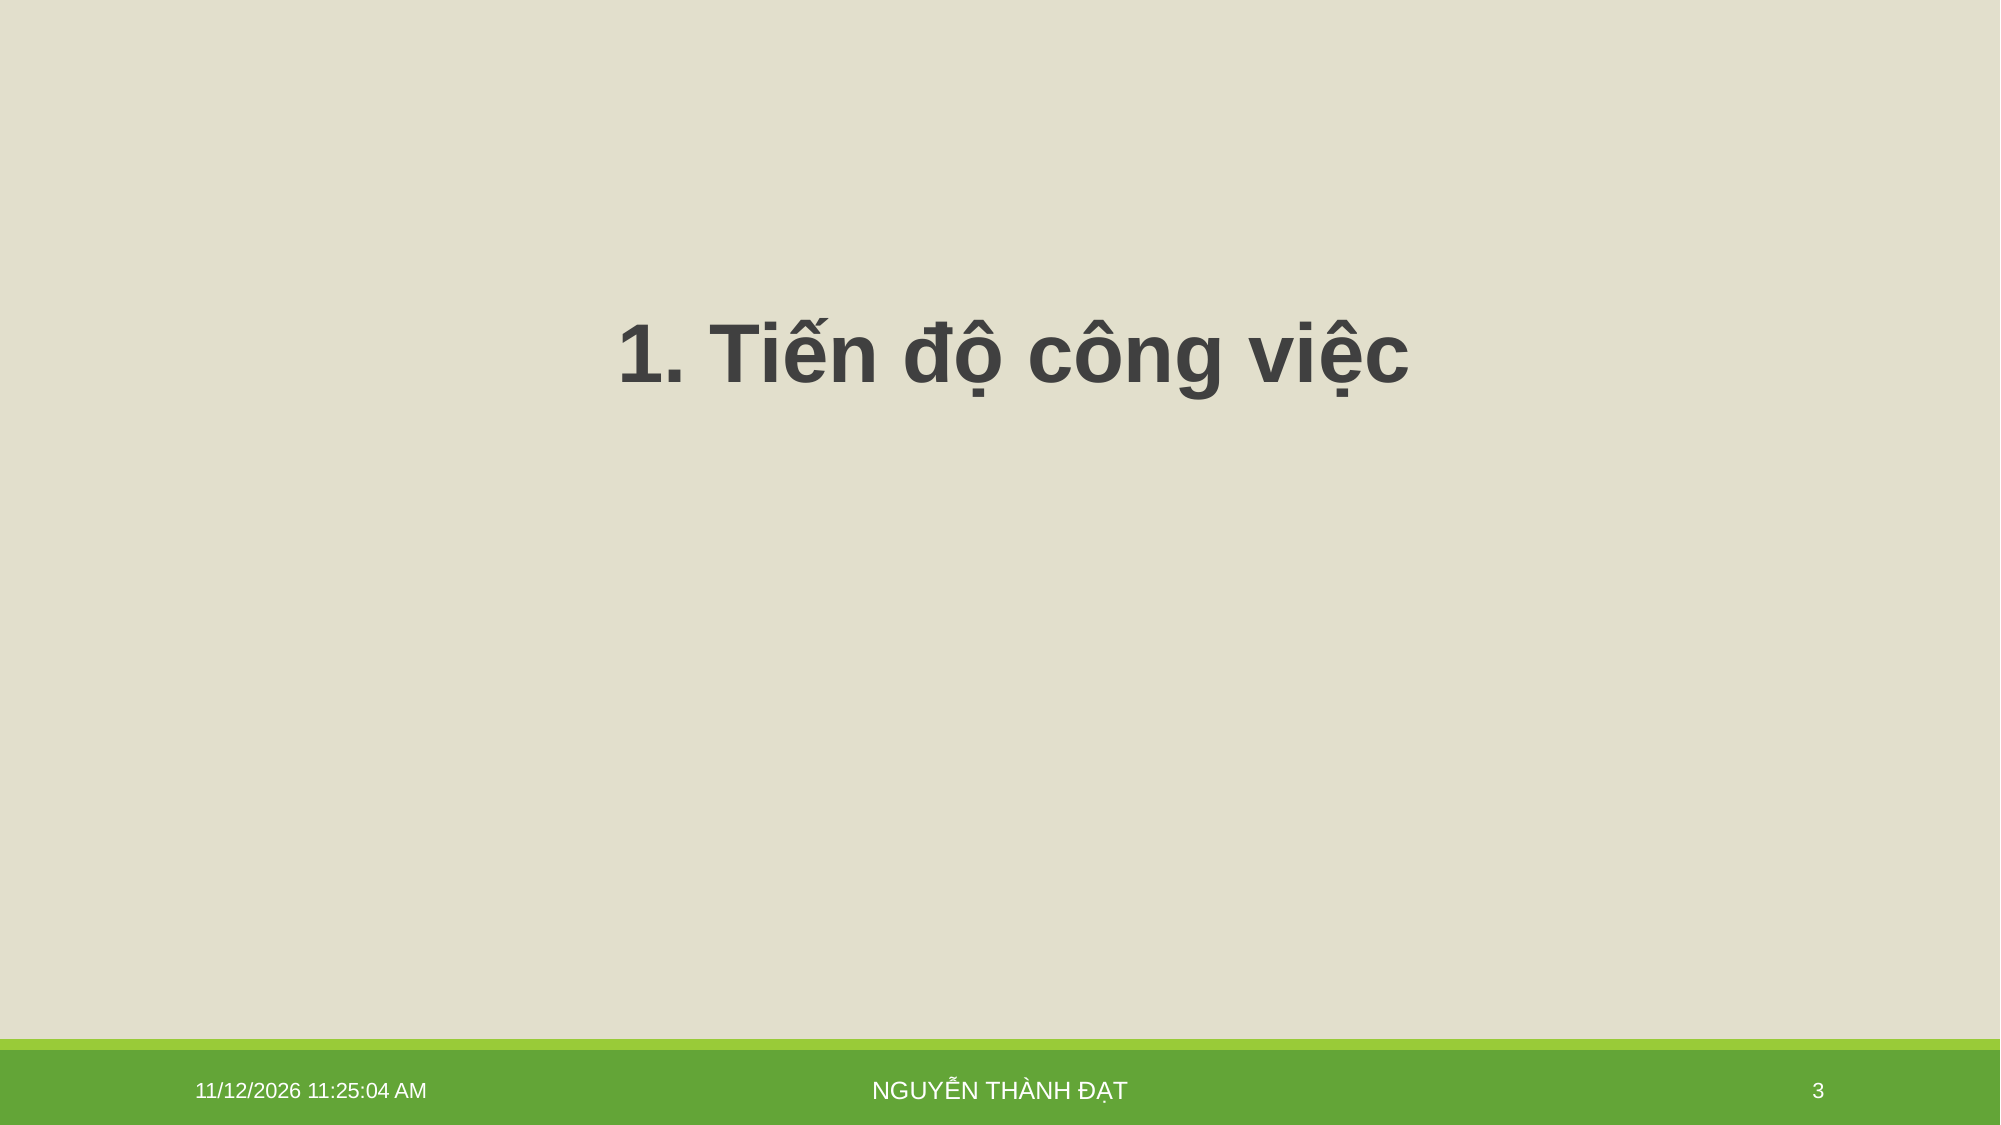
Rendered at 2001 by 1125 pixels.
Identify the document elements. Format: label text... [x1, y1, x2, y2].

footer Nguyễn Thành Đạt [604, 1059, 1396, 1120]
slide_number 3 [1624, 1059, 1840, 1120]
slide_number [180, 1059, 586, 1120]
list 1. Tiến độ công việc [180, 302, 1830, 963]
